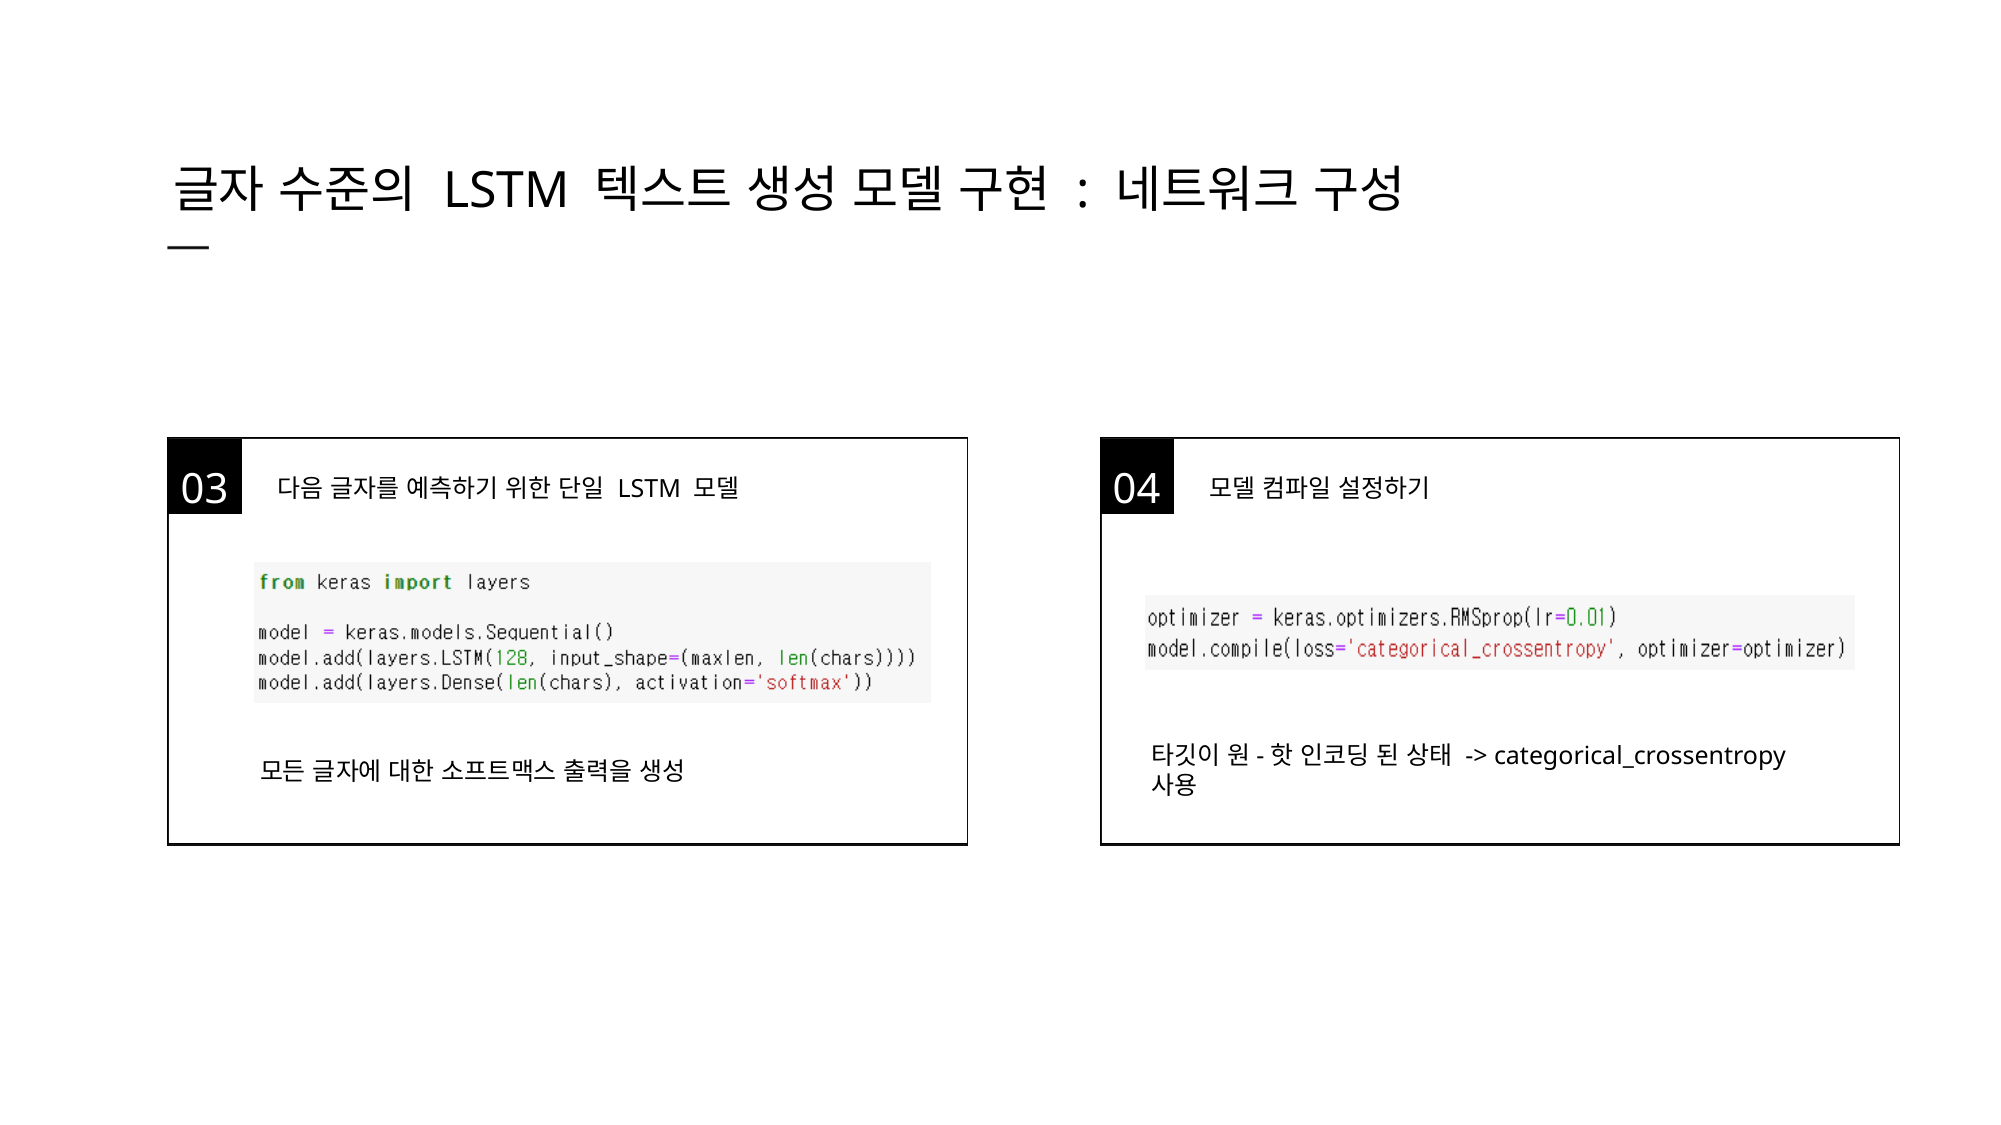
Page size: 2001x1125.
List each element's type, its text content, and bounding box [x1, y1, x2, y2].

picture [1145, 595, 1855, 670]
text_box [167, 437, 968, 846]
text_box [154, 439, 255, 520]
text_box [1086, 439, 1187, 520]
text_box 글자 수준의 LSTM 텍스트 생성 모델 구현 : 네트워크 구성 [158, 150, 1500, 225]
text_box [1099, 437, 1901, 846]
picture [254, 562, 931, 703]
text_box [167, 242, 209, 253]
